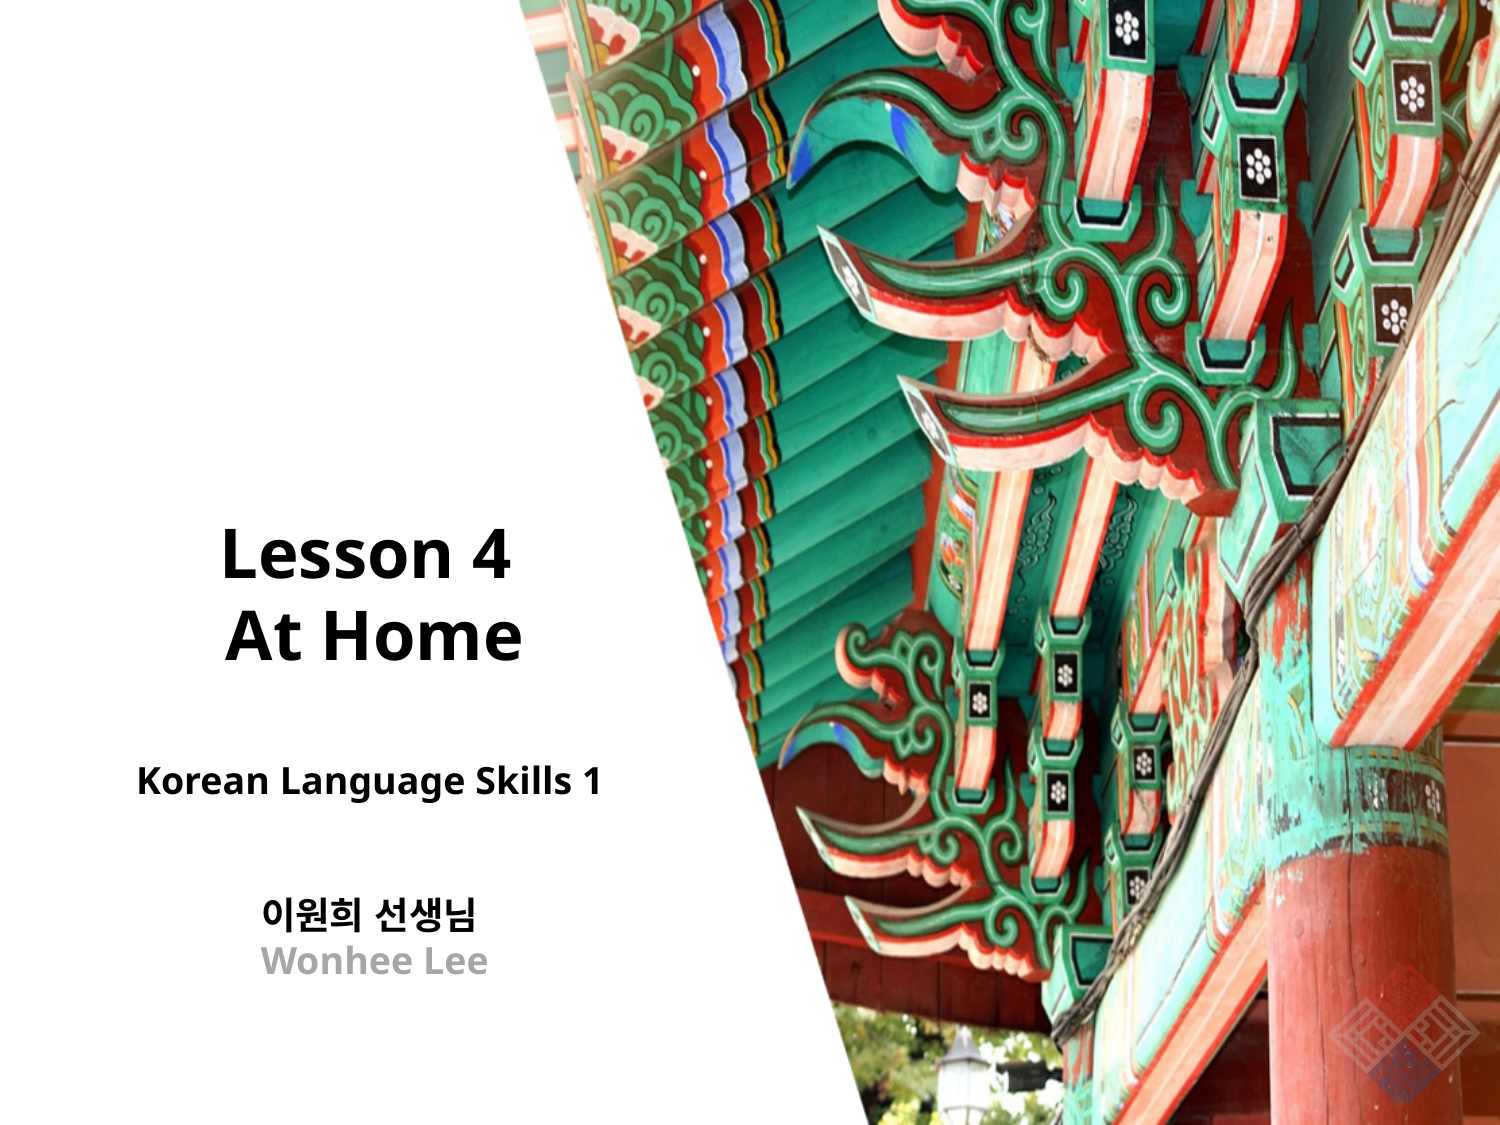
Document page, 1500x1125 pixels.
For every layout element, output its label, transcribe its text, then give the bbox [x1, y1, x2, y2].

text_box Lesson 4 At Home Korean Language Skills 1 이원희 선생님 Wonhee Lee [0, 502, 393, 990]
picture [398, 0, 1500, 1125]
